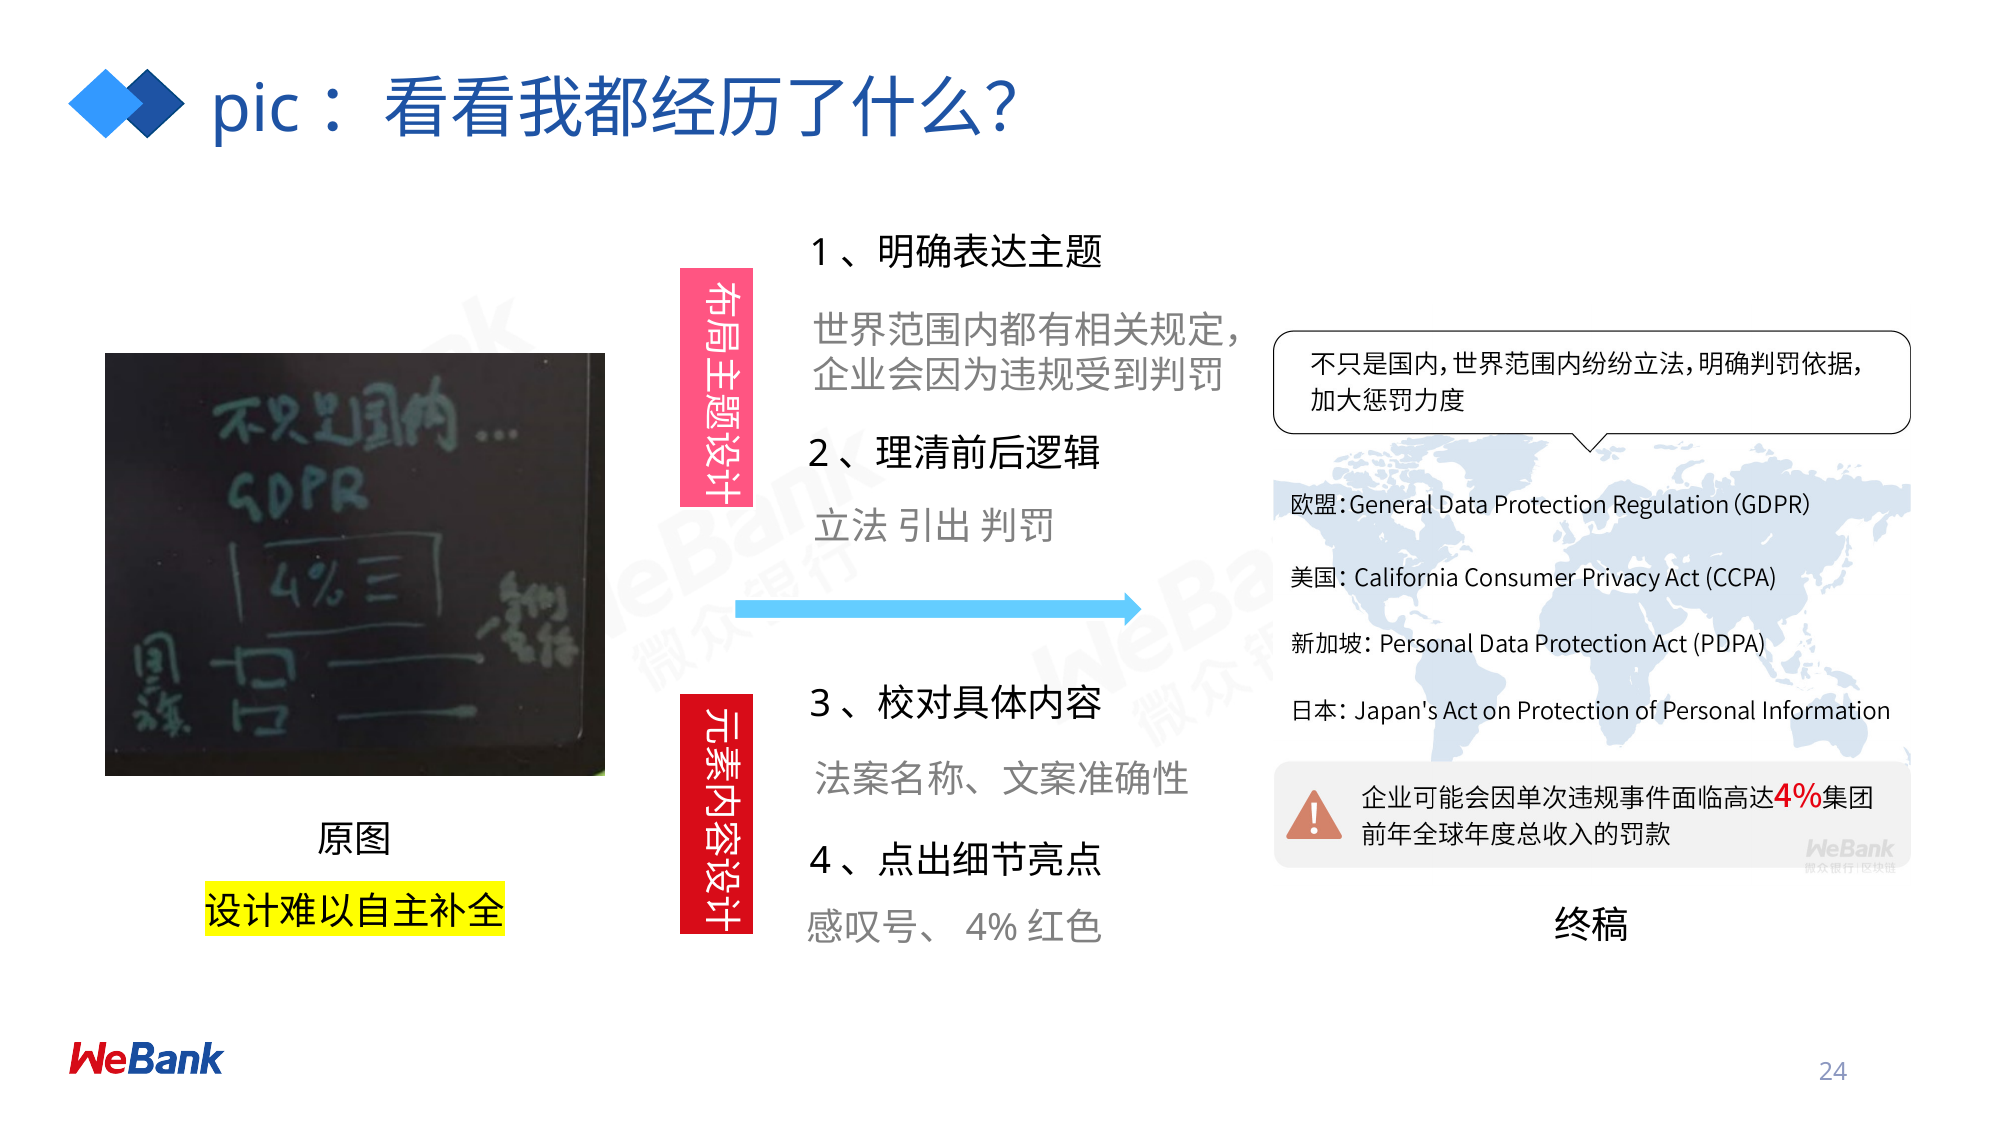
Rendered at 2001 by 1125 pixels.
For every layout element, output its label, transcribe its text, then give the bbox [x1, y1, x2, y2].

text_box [797, 671, 1207, 957]
text_box 设计难以自主补全 [190, 879, 520, 940]
slide_number 24 [1412, 1042, 1863, 1103]
title pic：看看我都经历了什么？ [210, 72, 1863, 147]
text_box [797, 220, 1254, 555]
text_box 元素内容设计 [677, 691, 756, 937]
text_box 布局主题设计 [677, 265, 756, 510]
text_box 原图 [302, 808, 408, 868]
text_box 终稿 [1539, 893, 1645, 953]
picture [51, 161, 1949, 994]
text_box [732, 584, 1147, 634]
picture [69, 1042, 225, 1074]
